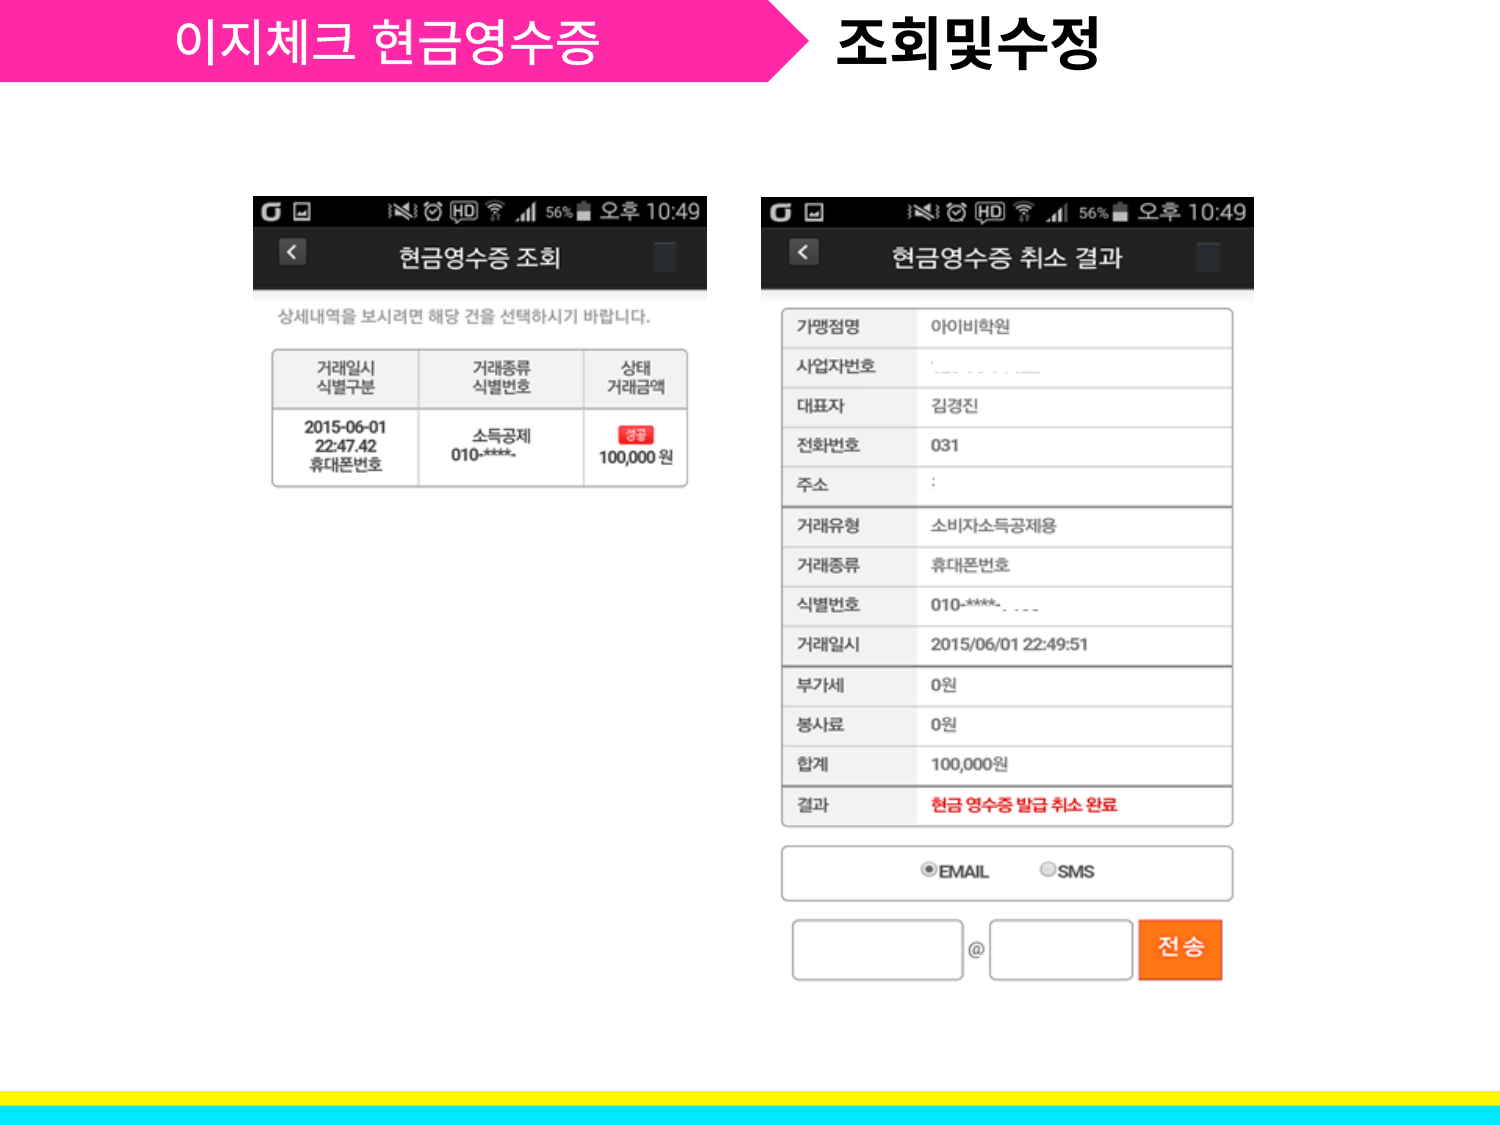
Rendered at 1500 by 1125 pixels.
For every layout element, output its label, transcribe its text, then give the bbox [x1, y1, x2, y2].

text_box [0, 1089, 1500, 1108]
picture [761, 196, 1255, 988]
picture [253, 196, 708, 1000]
text_box 이지체크 현금영수증 [0, 0, 812, 85]
text_box [0, 1108, 1500, 1125]
text_box 조회및수정 [820, 0, 1306, 85]
